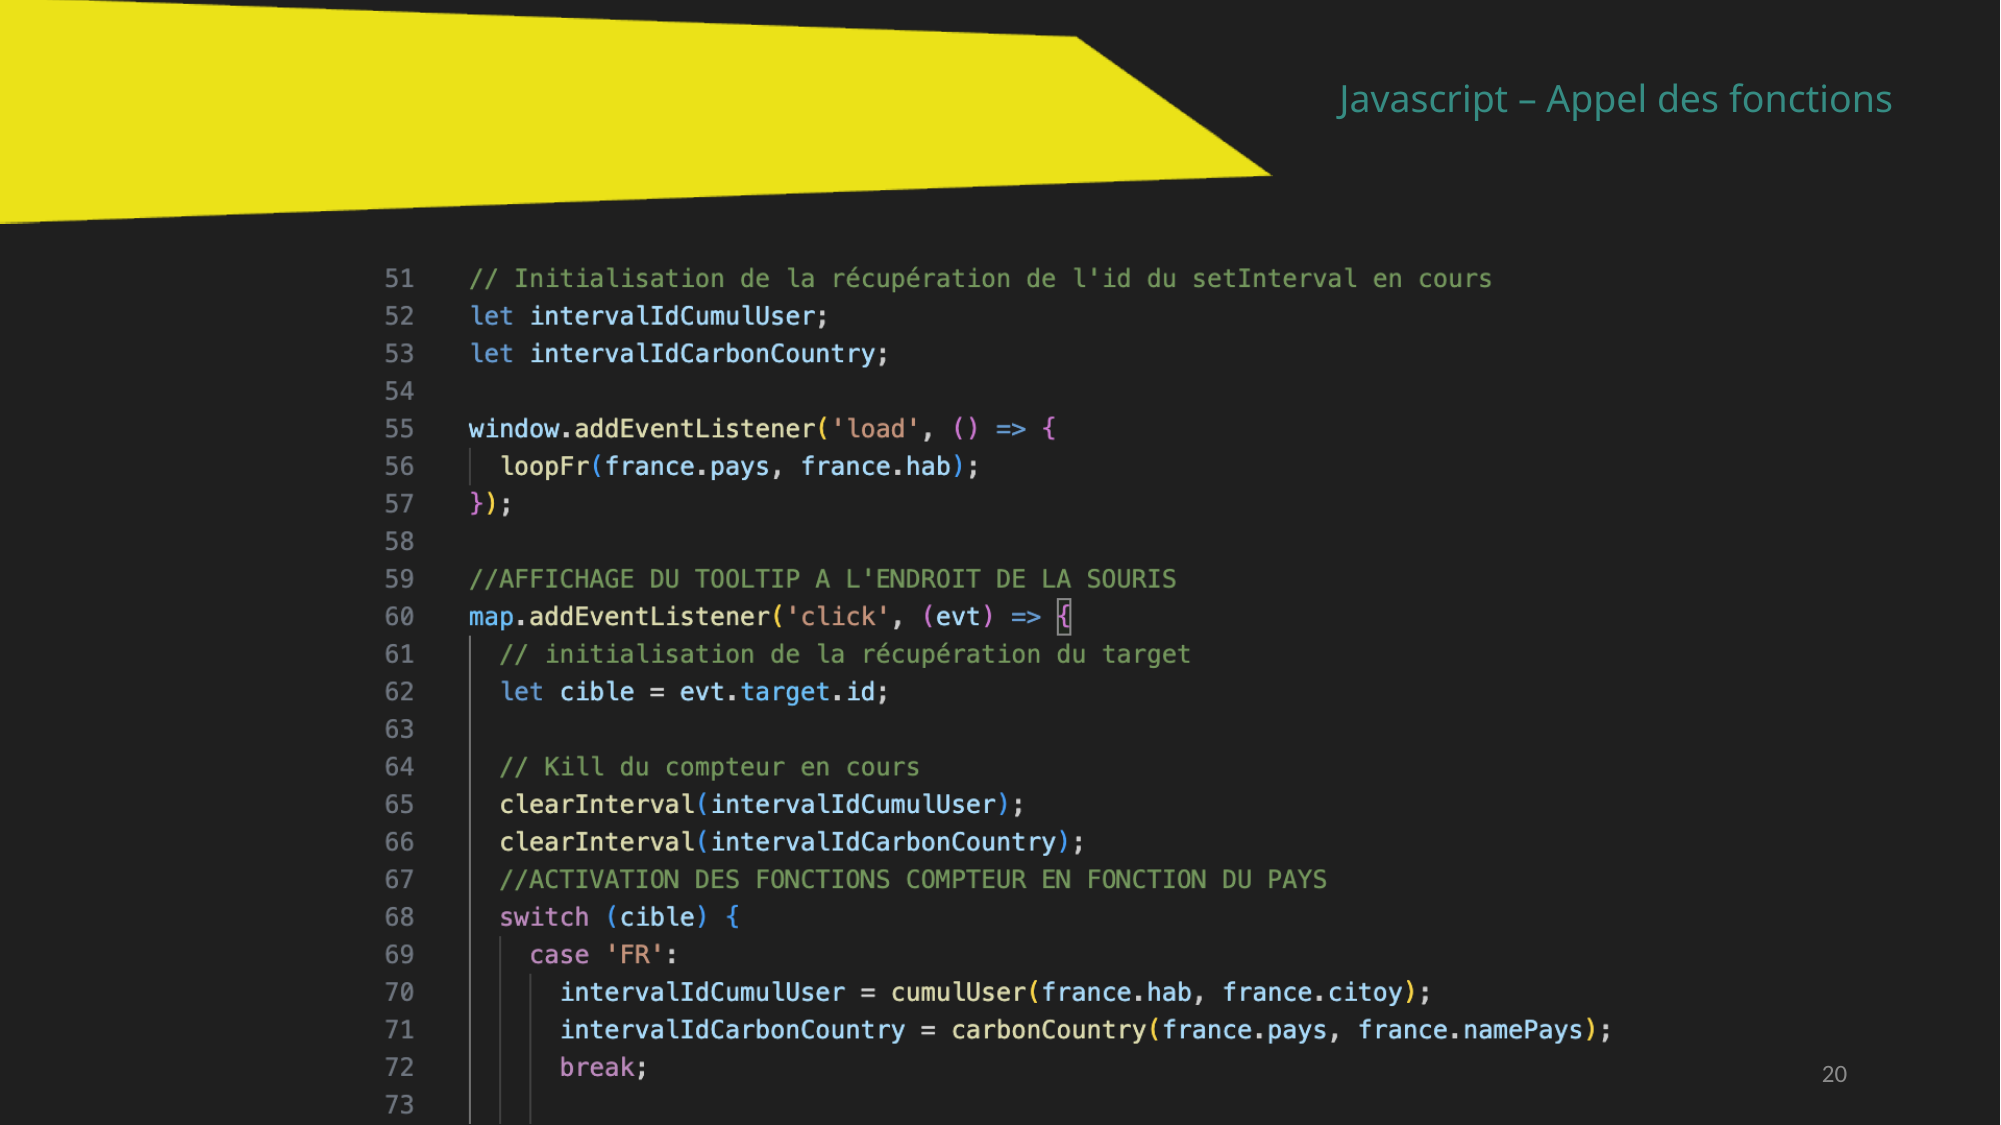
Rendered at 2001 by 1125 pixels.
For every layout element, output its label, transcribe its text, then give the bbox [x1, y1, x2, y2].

text_box Javascript – Appel des fonctions [1324, 67, 1909, 128]
slide_number 20 [1626, 1042, 1863, 1103]
picture [0, 0, 1273, 224]
picture [373, 260, 1626, 1124]
